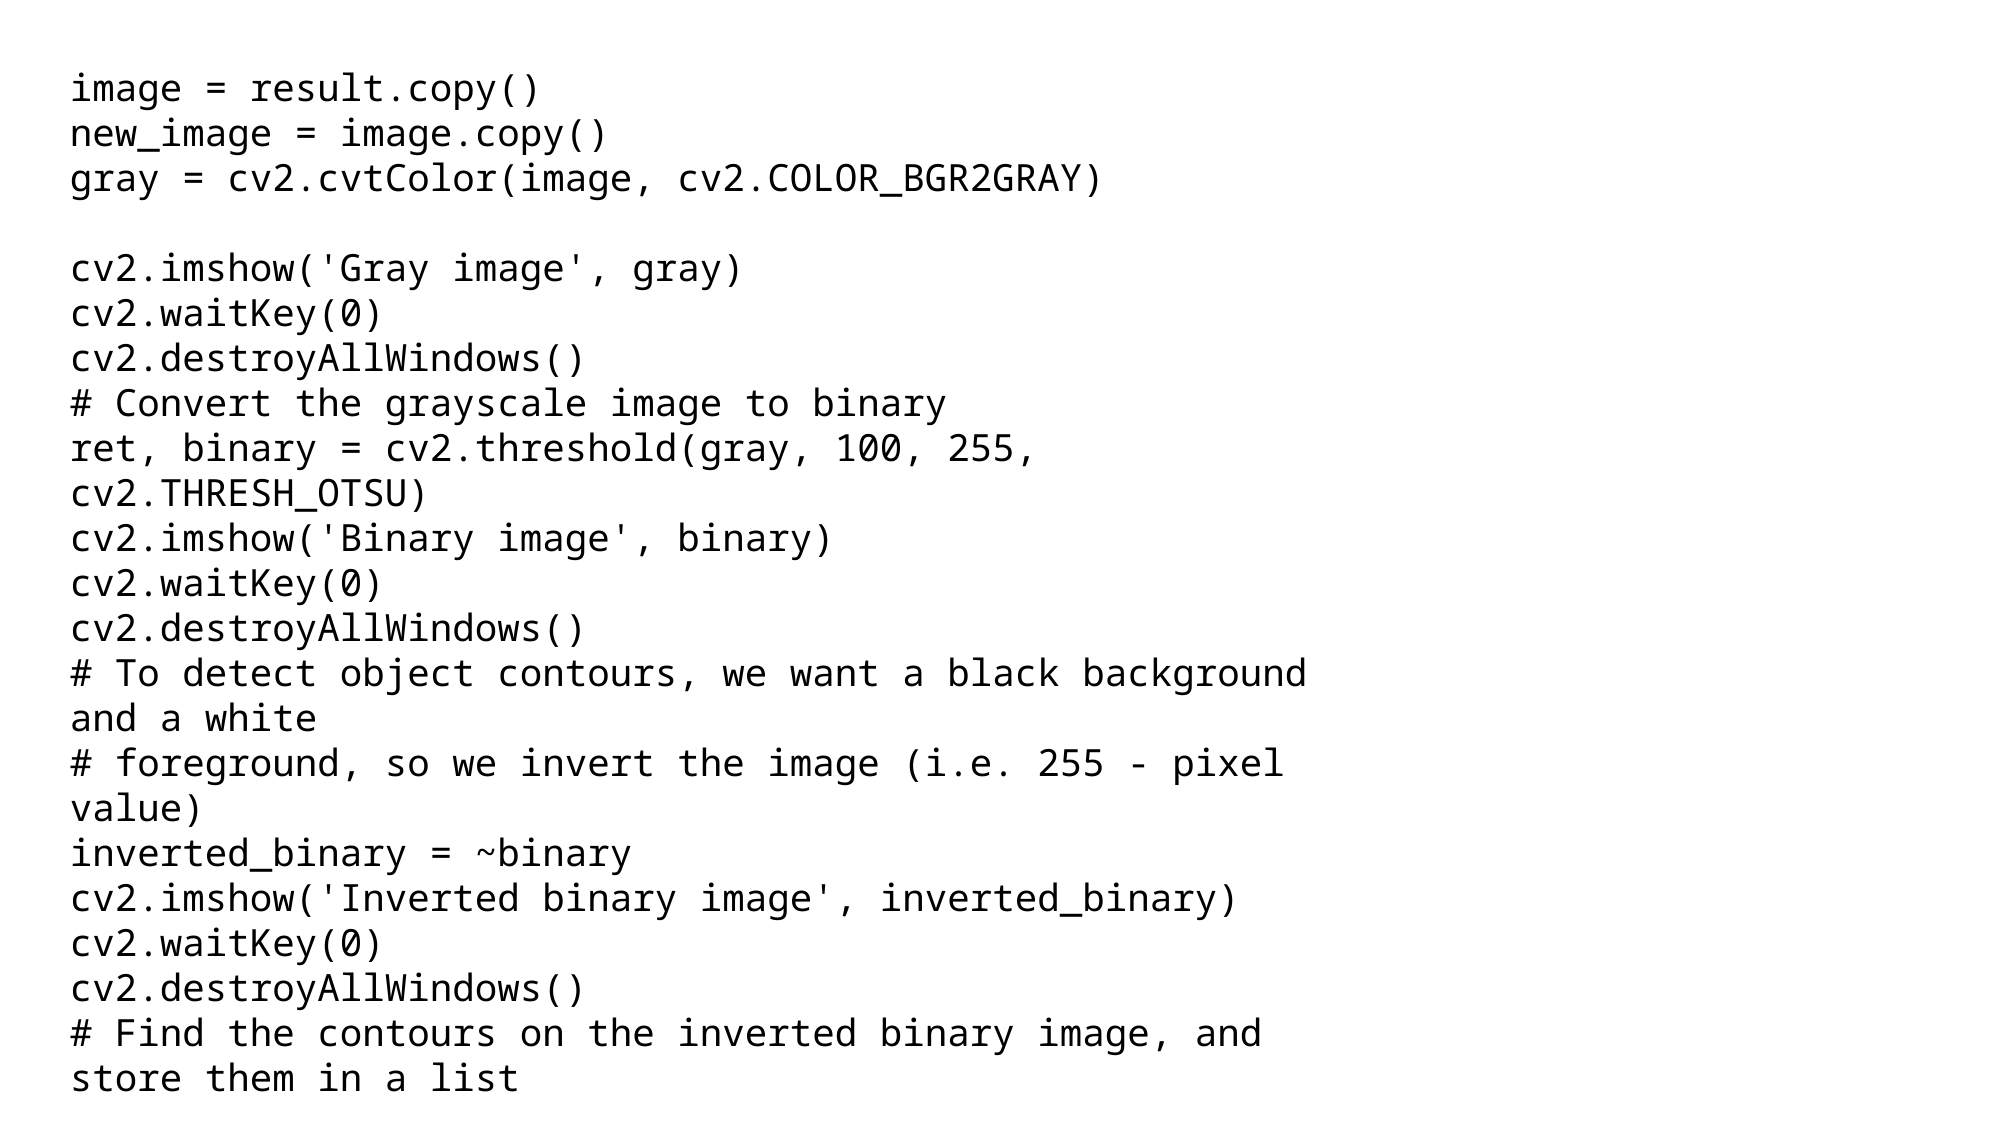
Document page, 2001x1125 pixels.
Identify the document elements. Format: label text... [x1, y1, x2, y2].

text_box image = result.copy() new_image = image.copy() gray = cv2.cvtColor(image, cv2.COLOR_BGR2GRAY) cv2.imshow('Gray image', gray) cv2.waitKey(0) cv2.destroyAllWindows() # Convert the grayscale image to binary ret, binary = cv2.threshold(gray, 100, 255, cv2.THRESH_OTSU) cv2.imshow('Binary image', binary) cv2.waitKey(0) cv2.destroyAllWindows() # To detect object contours, we want a black background and a white # foreground, so we invert the image (i.e. 255 - pixel value) inverted_binary = ~binary cv2.imshow('Inverted binary image', inverted_binary) cv2.waitKey(0) cv2.destroyAllWindows() # Find the contours on the inverted binary image, and store them in a list [55, 56, 1352, 1107]
